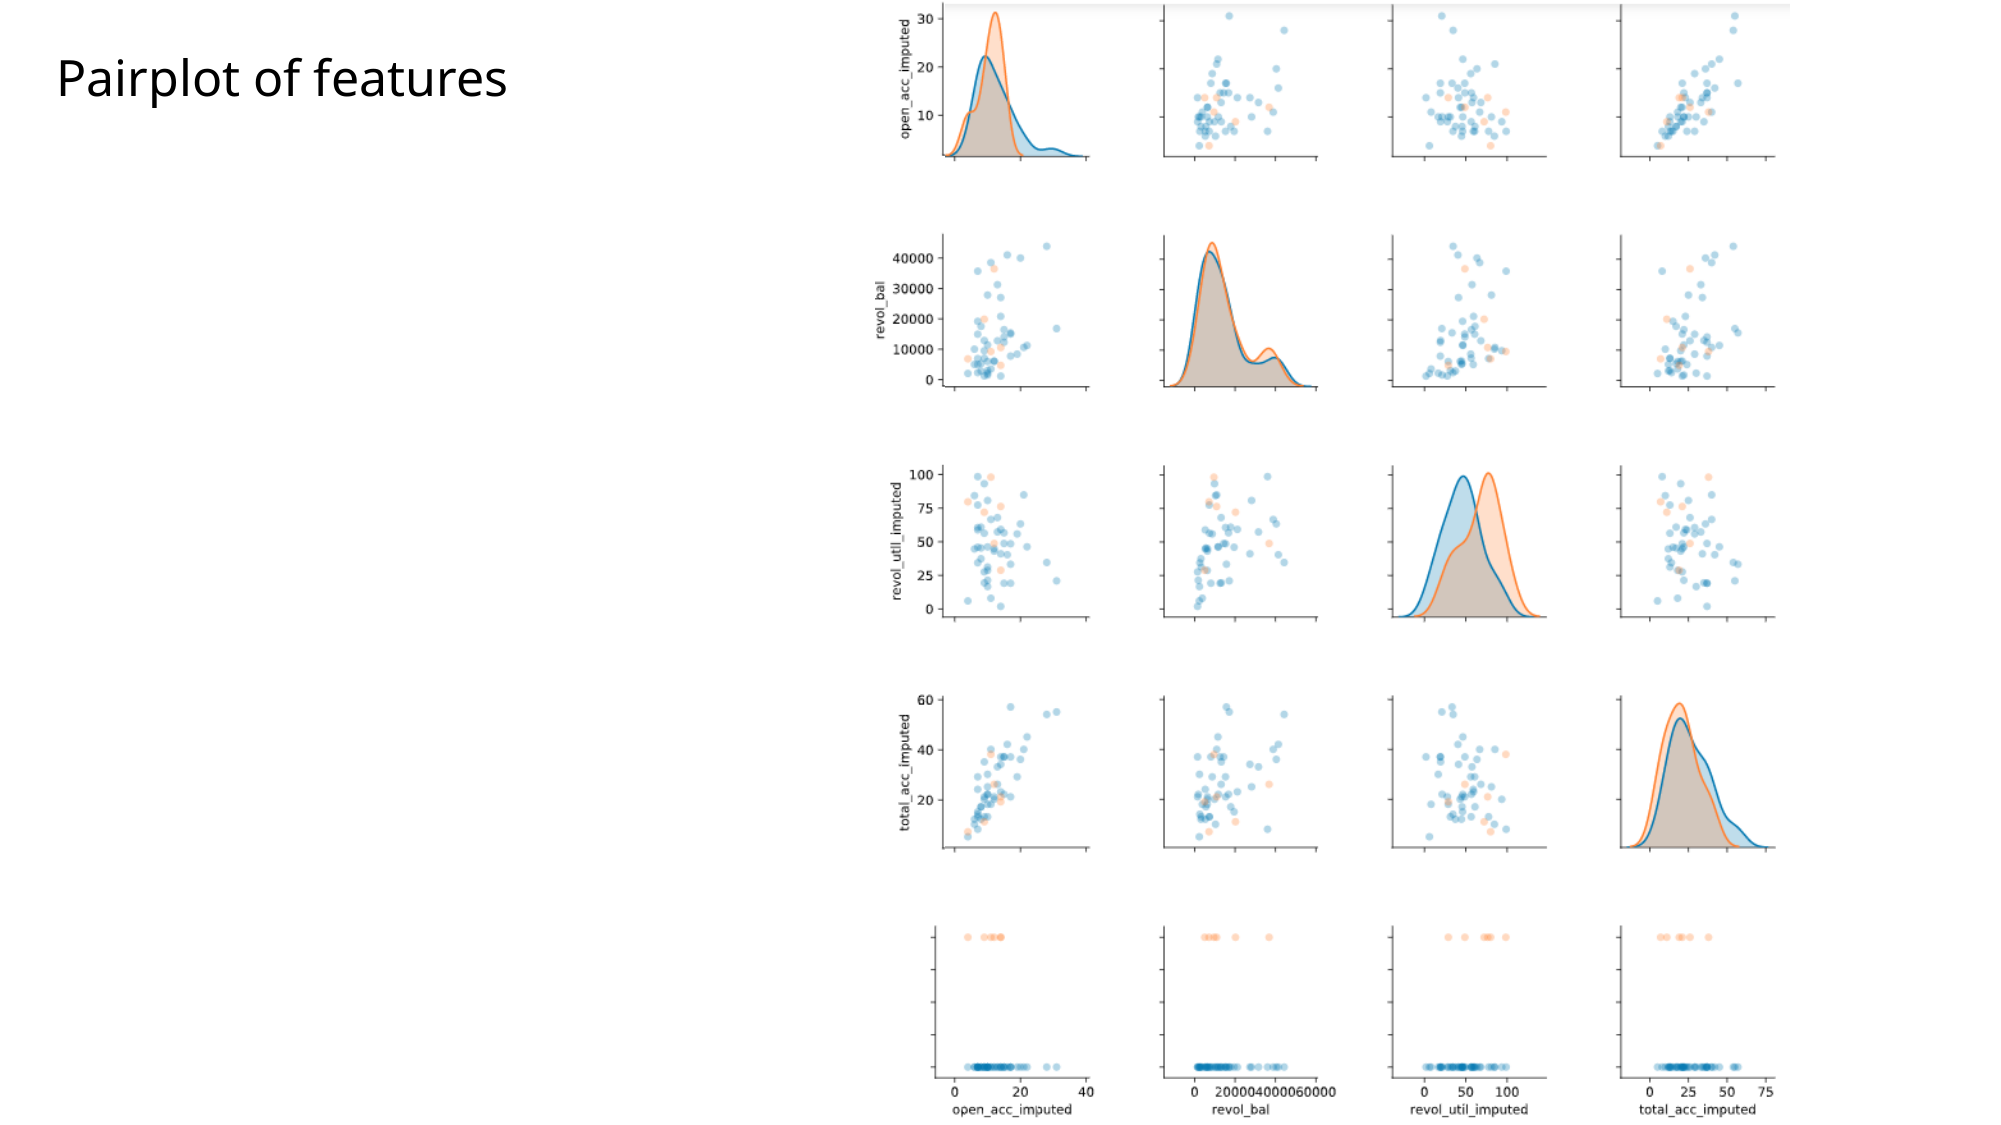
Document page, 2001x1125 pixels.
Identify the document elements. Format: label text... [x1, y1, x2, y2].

picture [875, 0, 1790, 1125]
text_box Pairplot of features [41, 45, 534, 123]
